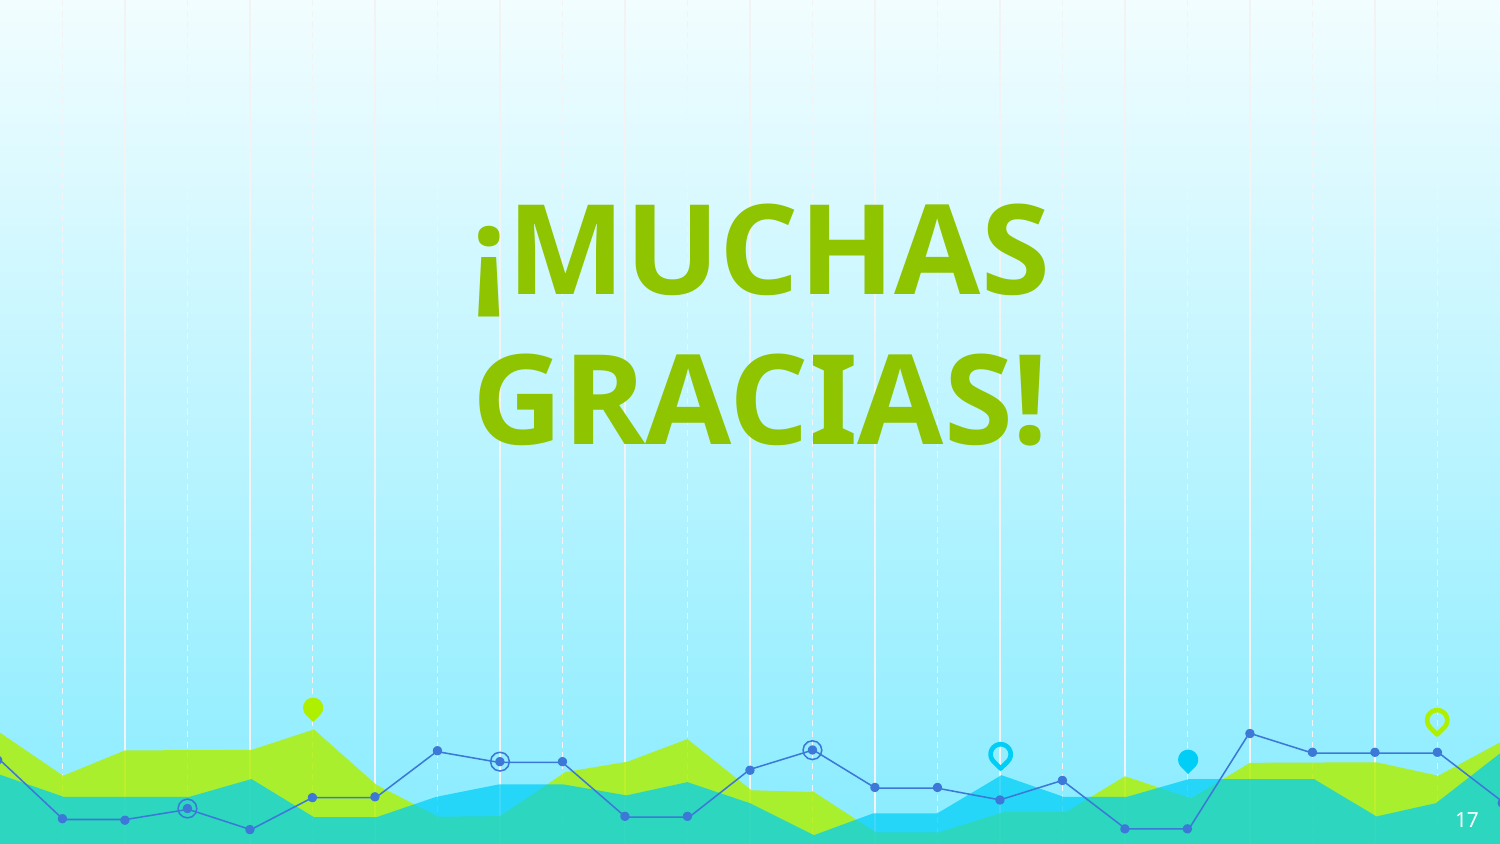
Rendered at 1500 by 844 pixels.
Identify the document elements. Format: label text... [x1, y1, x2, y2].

slide_number 17 [1403, 791, 1494, 844]
title ¡MUCHAS GRACIAS! [187, 325, 1335, 485]
